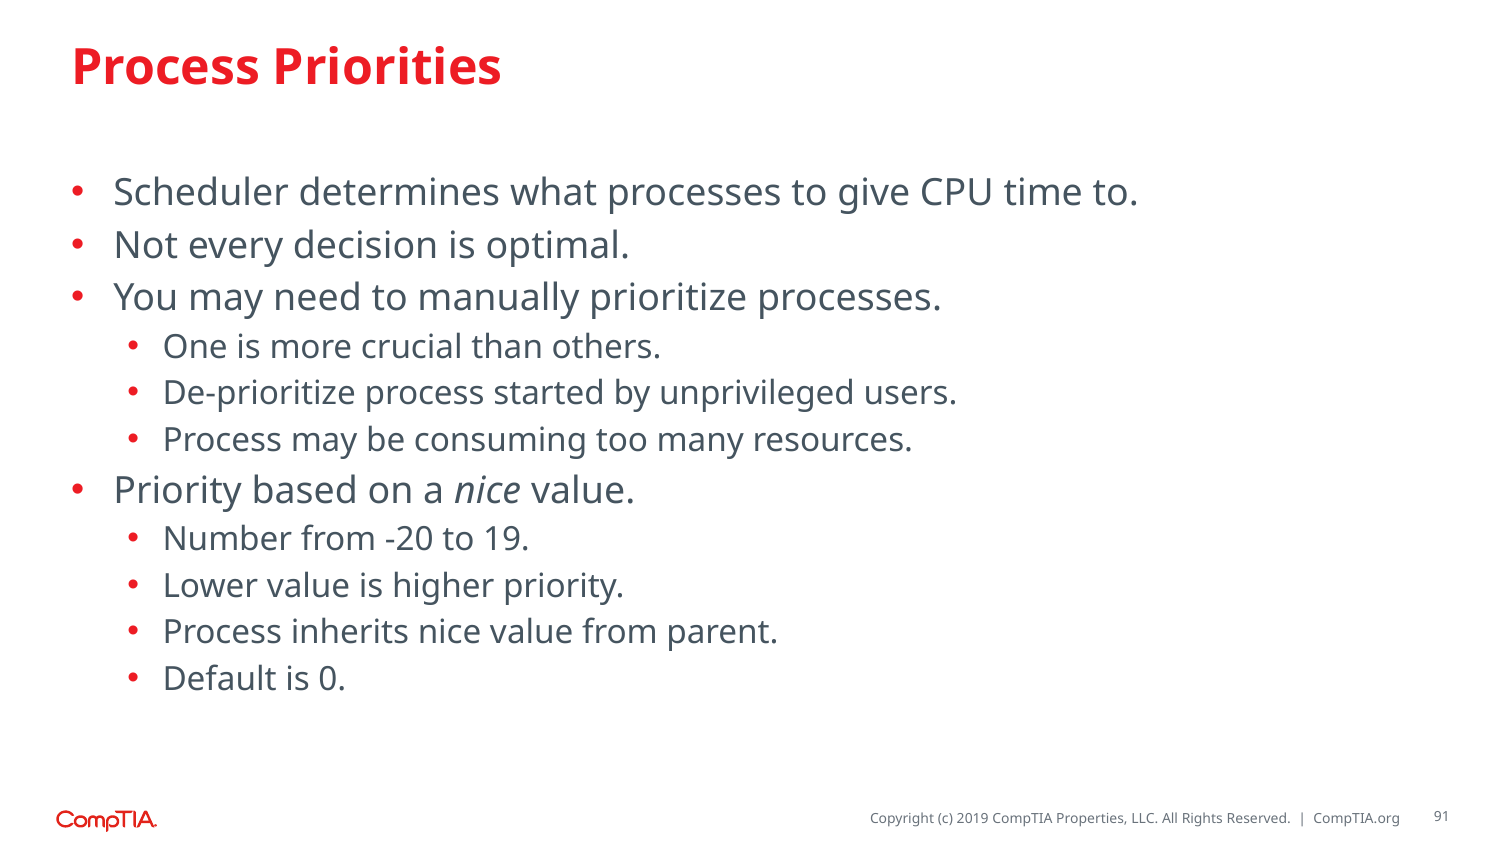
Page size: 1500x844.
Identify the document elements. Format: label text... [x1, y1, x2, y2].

list Scheduler determines what processes to give CPU time to. Not every decision is optimal. You may need to manually prioritize processes. One is more crucial than others. De-prioritize process started by unprivileged users. Process may be consuming too many resources. Priority based on a nice value. Number from -20 to 19. Lower value is higher priority. Process inherits nice value from parent. Default is 0. [56, 160, 1444, 746]
slide_number 91 [1407, 800, 1450, 835]
title Process Priorities [56, 12, 1444, 117]
